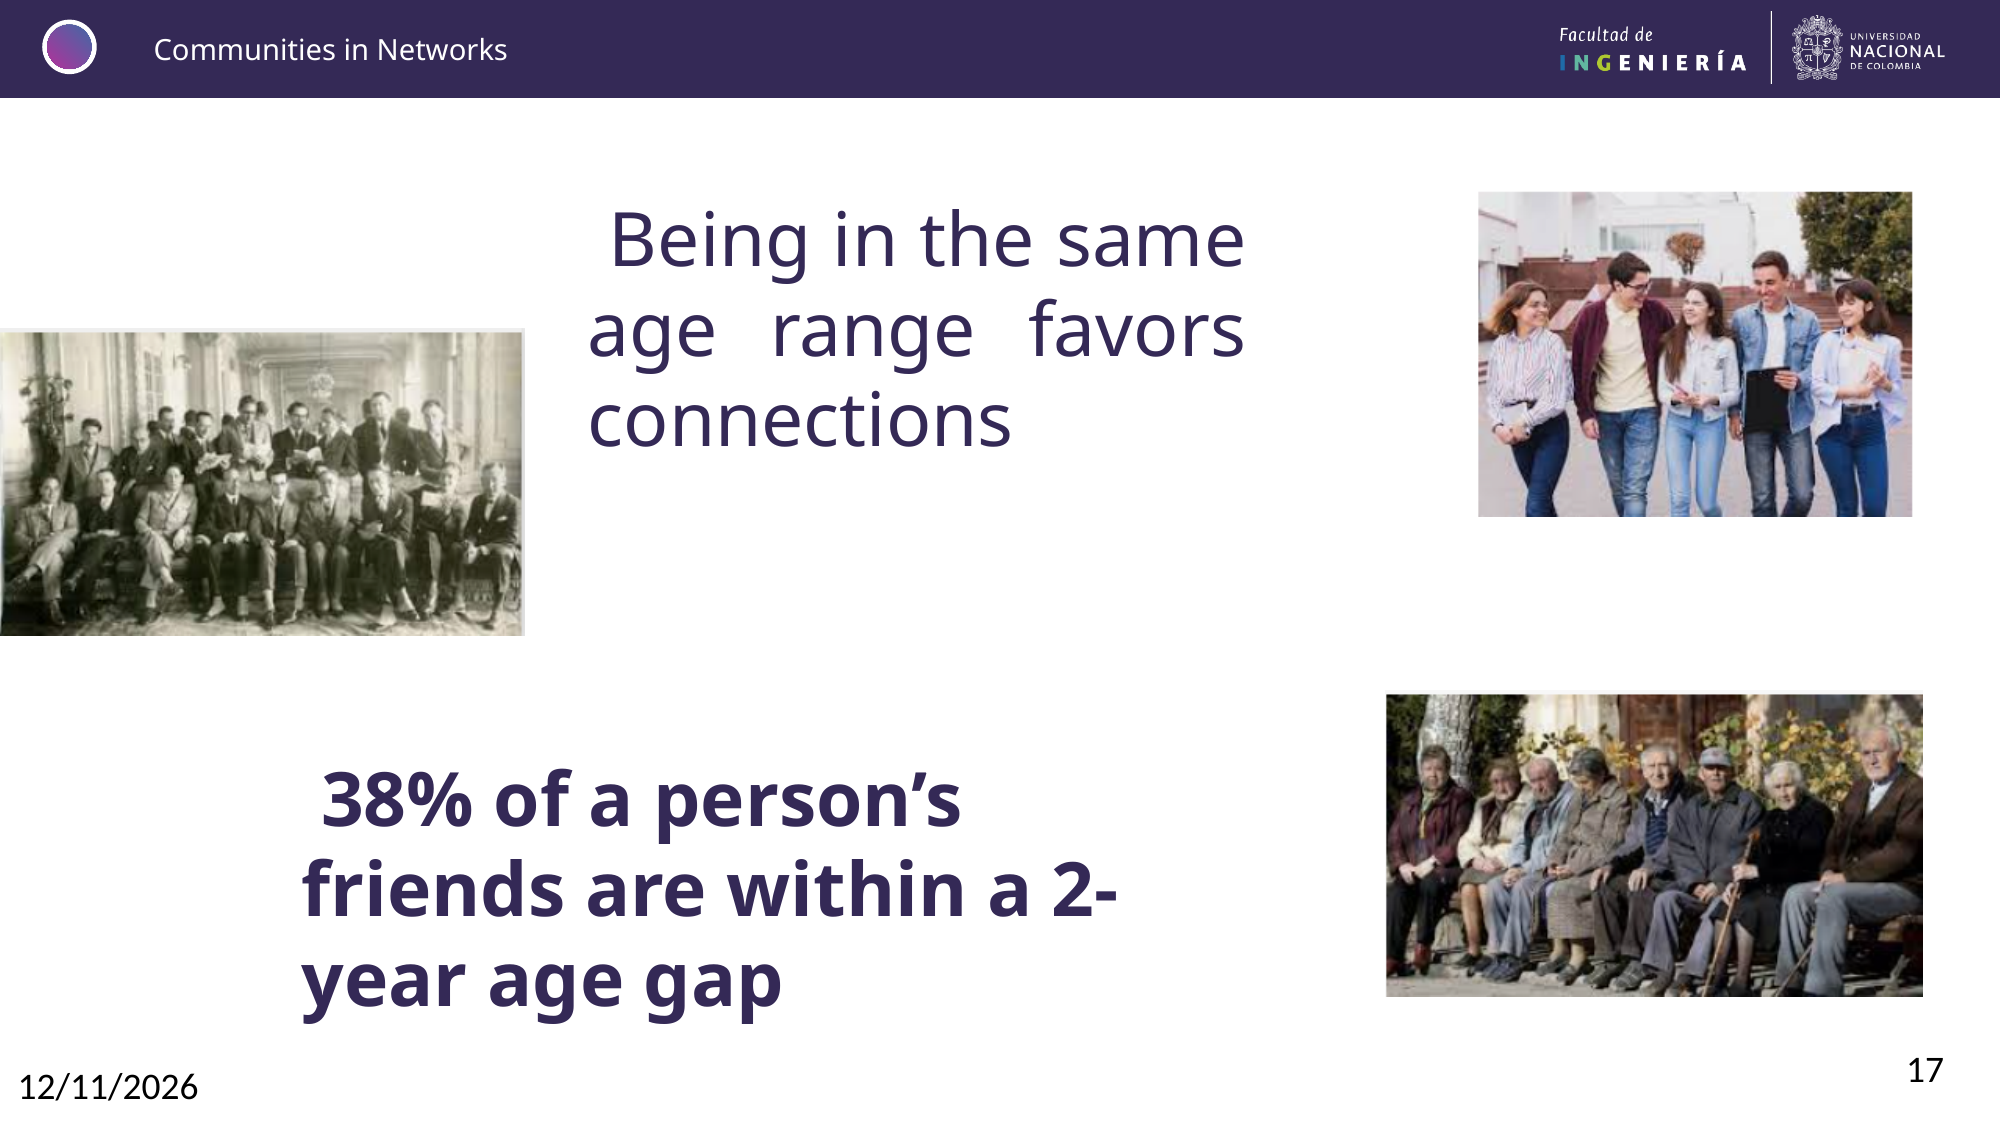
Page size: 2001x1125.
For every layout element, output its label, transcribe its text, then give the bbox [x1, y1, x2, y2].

picture [1851, 11, 1957, 84]
title Temporal Homophily [125, 0, 1851, 190]
text_box Being in the same age range favors connections [572, 184, 1262, 469]
text_box 38% of a person’s friends are within a 2-year age gap [286, 743, 1229, 1029]
picture [0, 328, 525, 636]
picture [1385, 690, 1923, 997]
picture [1477, 189, 1914, 517]
